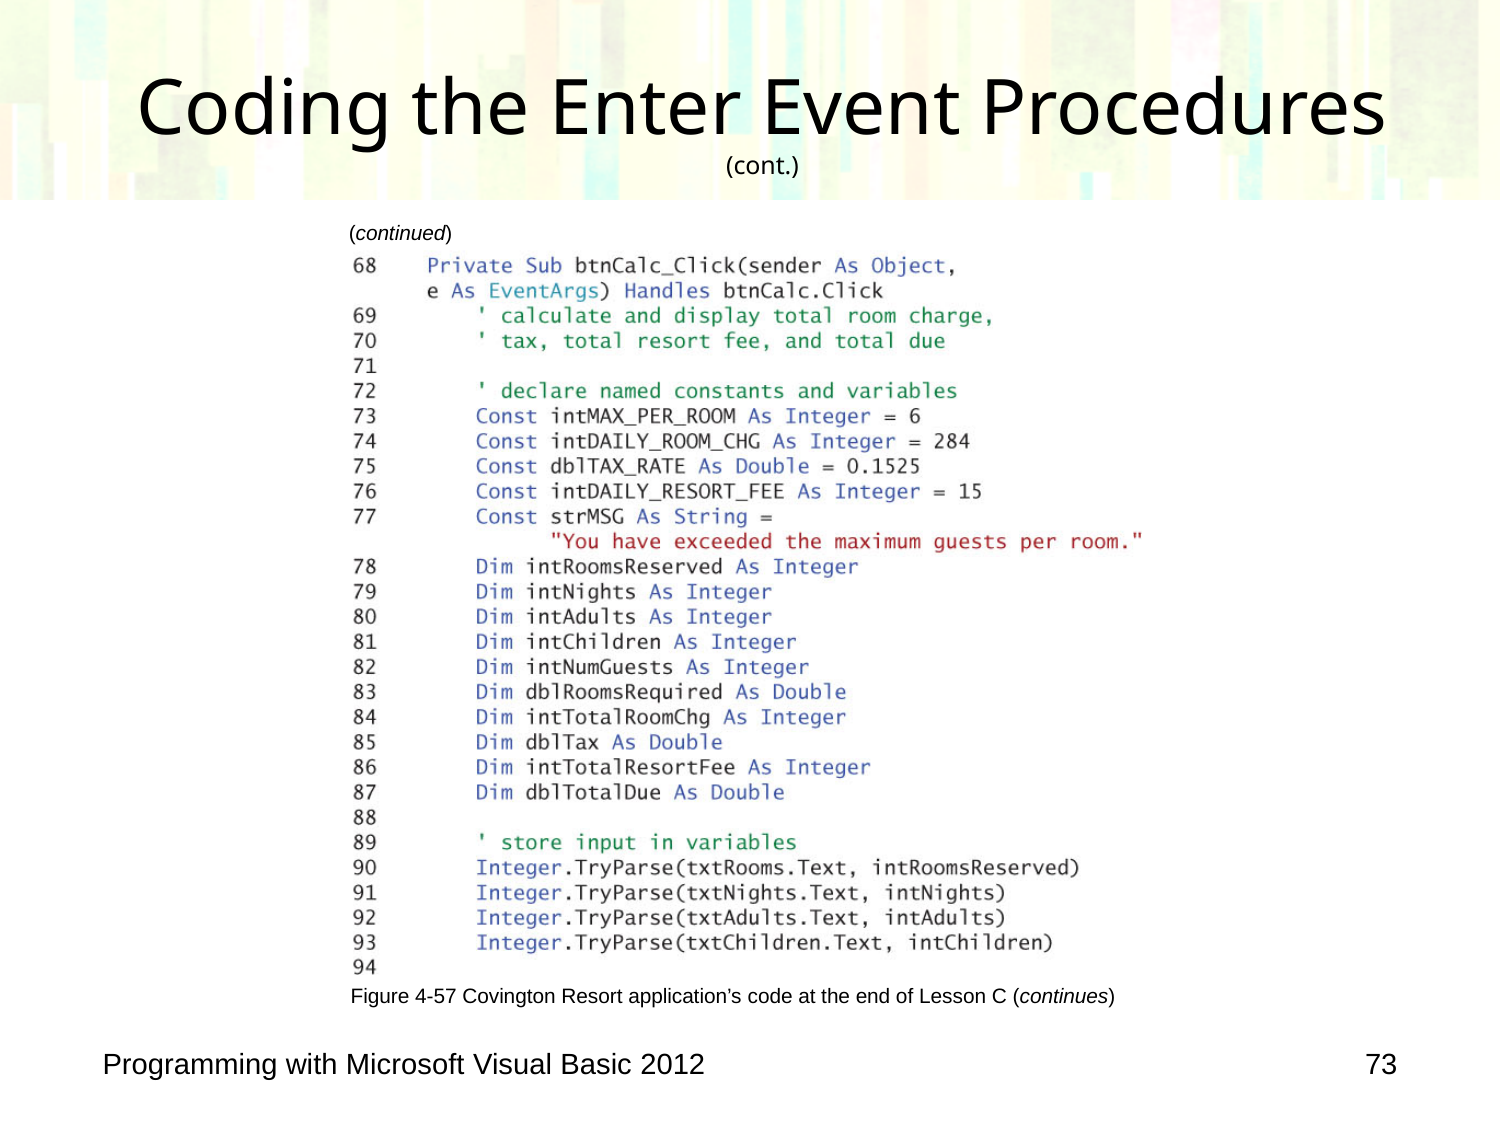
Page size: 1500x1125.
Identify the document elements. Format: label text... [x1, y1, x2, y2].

picture [337, 245, 1178, 976]
text_box Figure 4-57 Covington Resort application’s code at the end of Lesson C (continues) [287, 975, 1179, 1015]
slide_number 73 [1074, 1037, 1413, 1101]
text_box (continued) [333, 212, 1225, 253]
title Coding the Enter Event Procedures (cont.) [99, 24, 1425, 213]
footer Programming with Microsoft Visual Basic 2012 [87, 1037, 1051, 1101]
